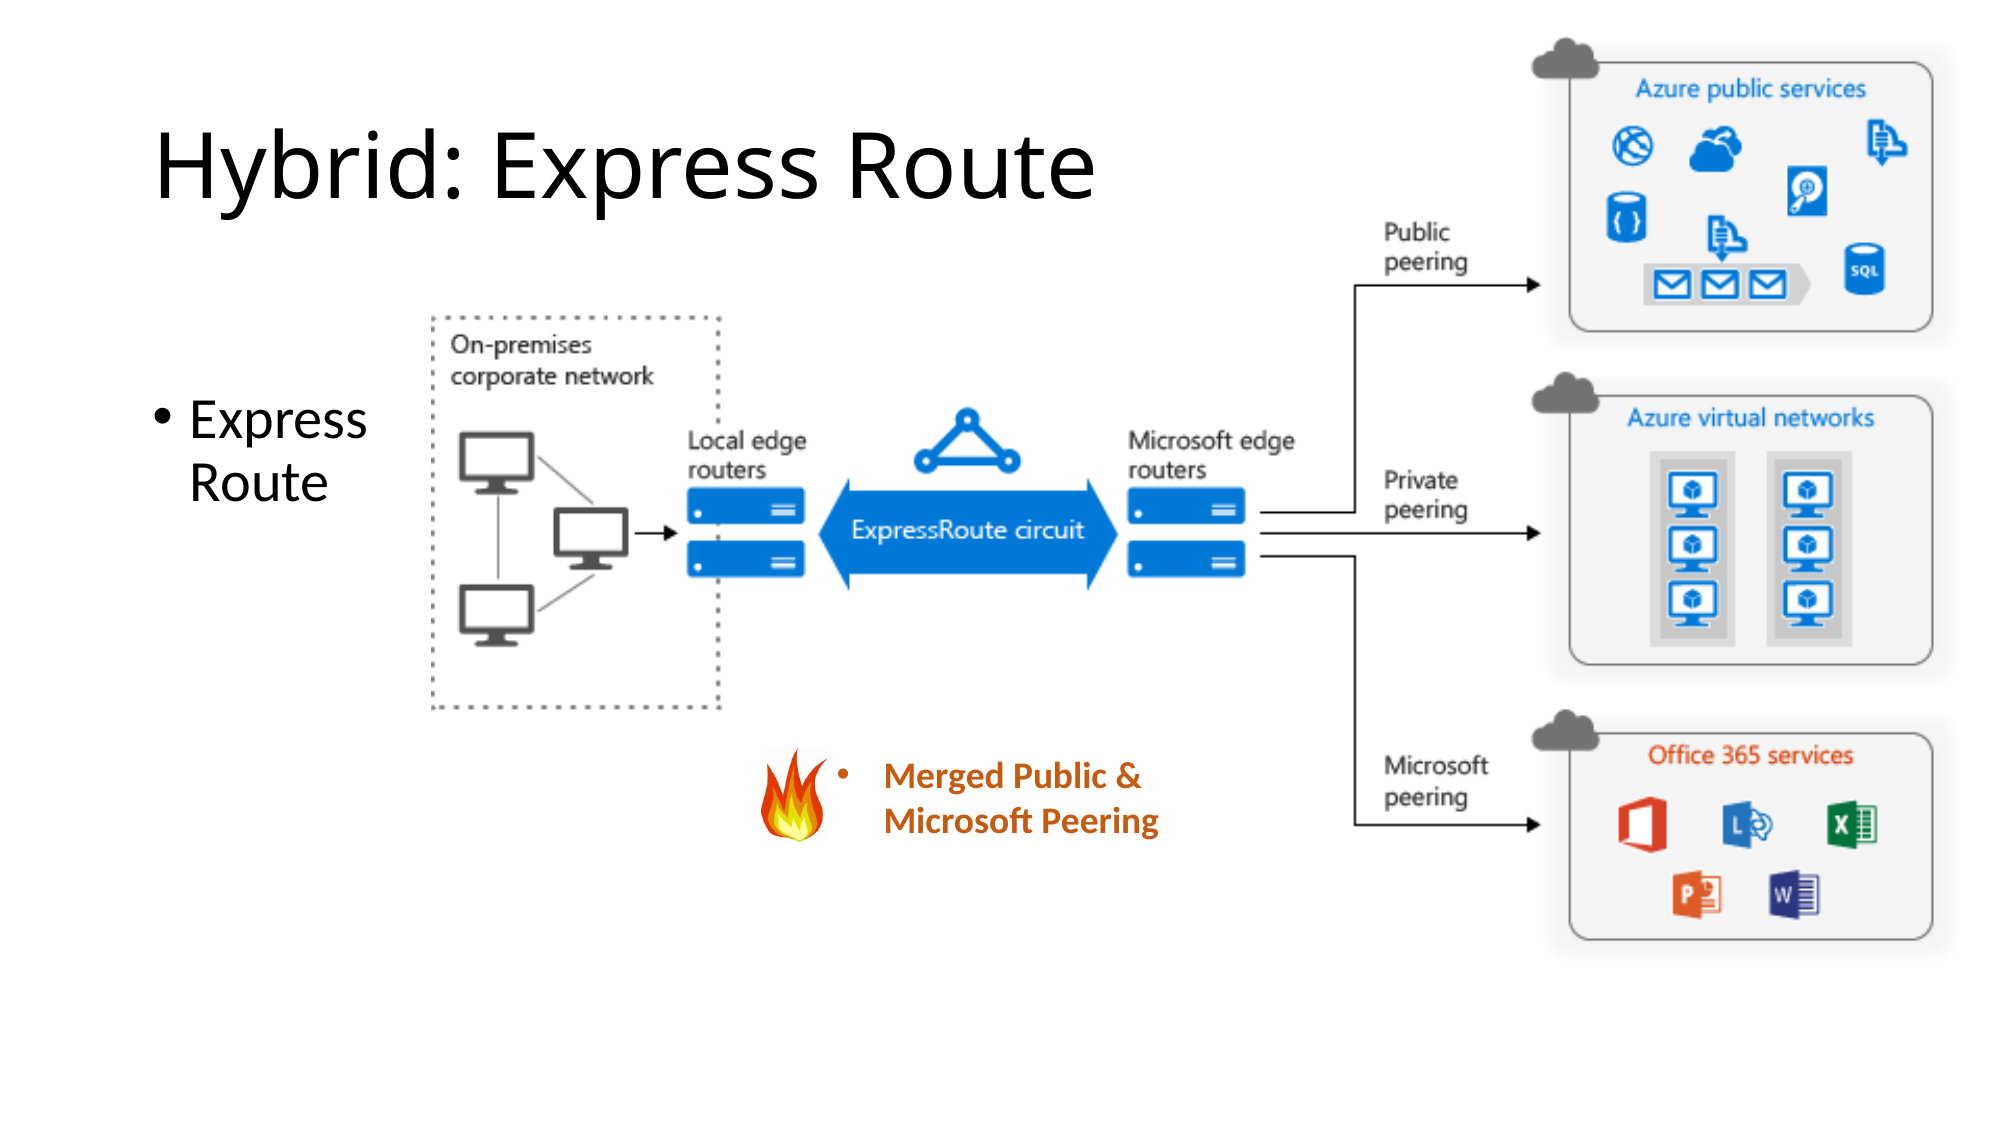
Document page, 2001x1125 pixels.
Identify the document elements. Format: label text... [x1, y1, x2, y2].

picture [431, 37, 1959, 962]
title Hybrid: Express Route [137, 59, 431, 278]
list Express Route [137, 299, 1863, 1014]
